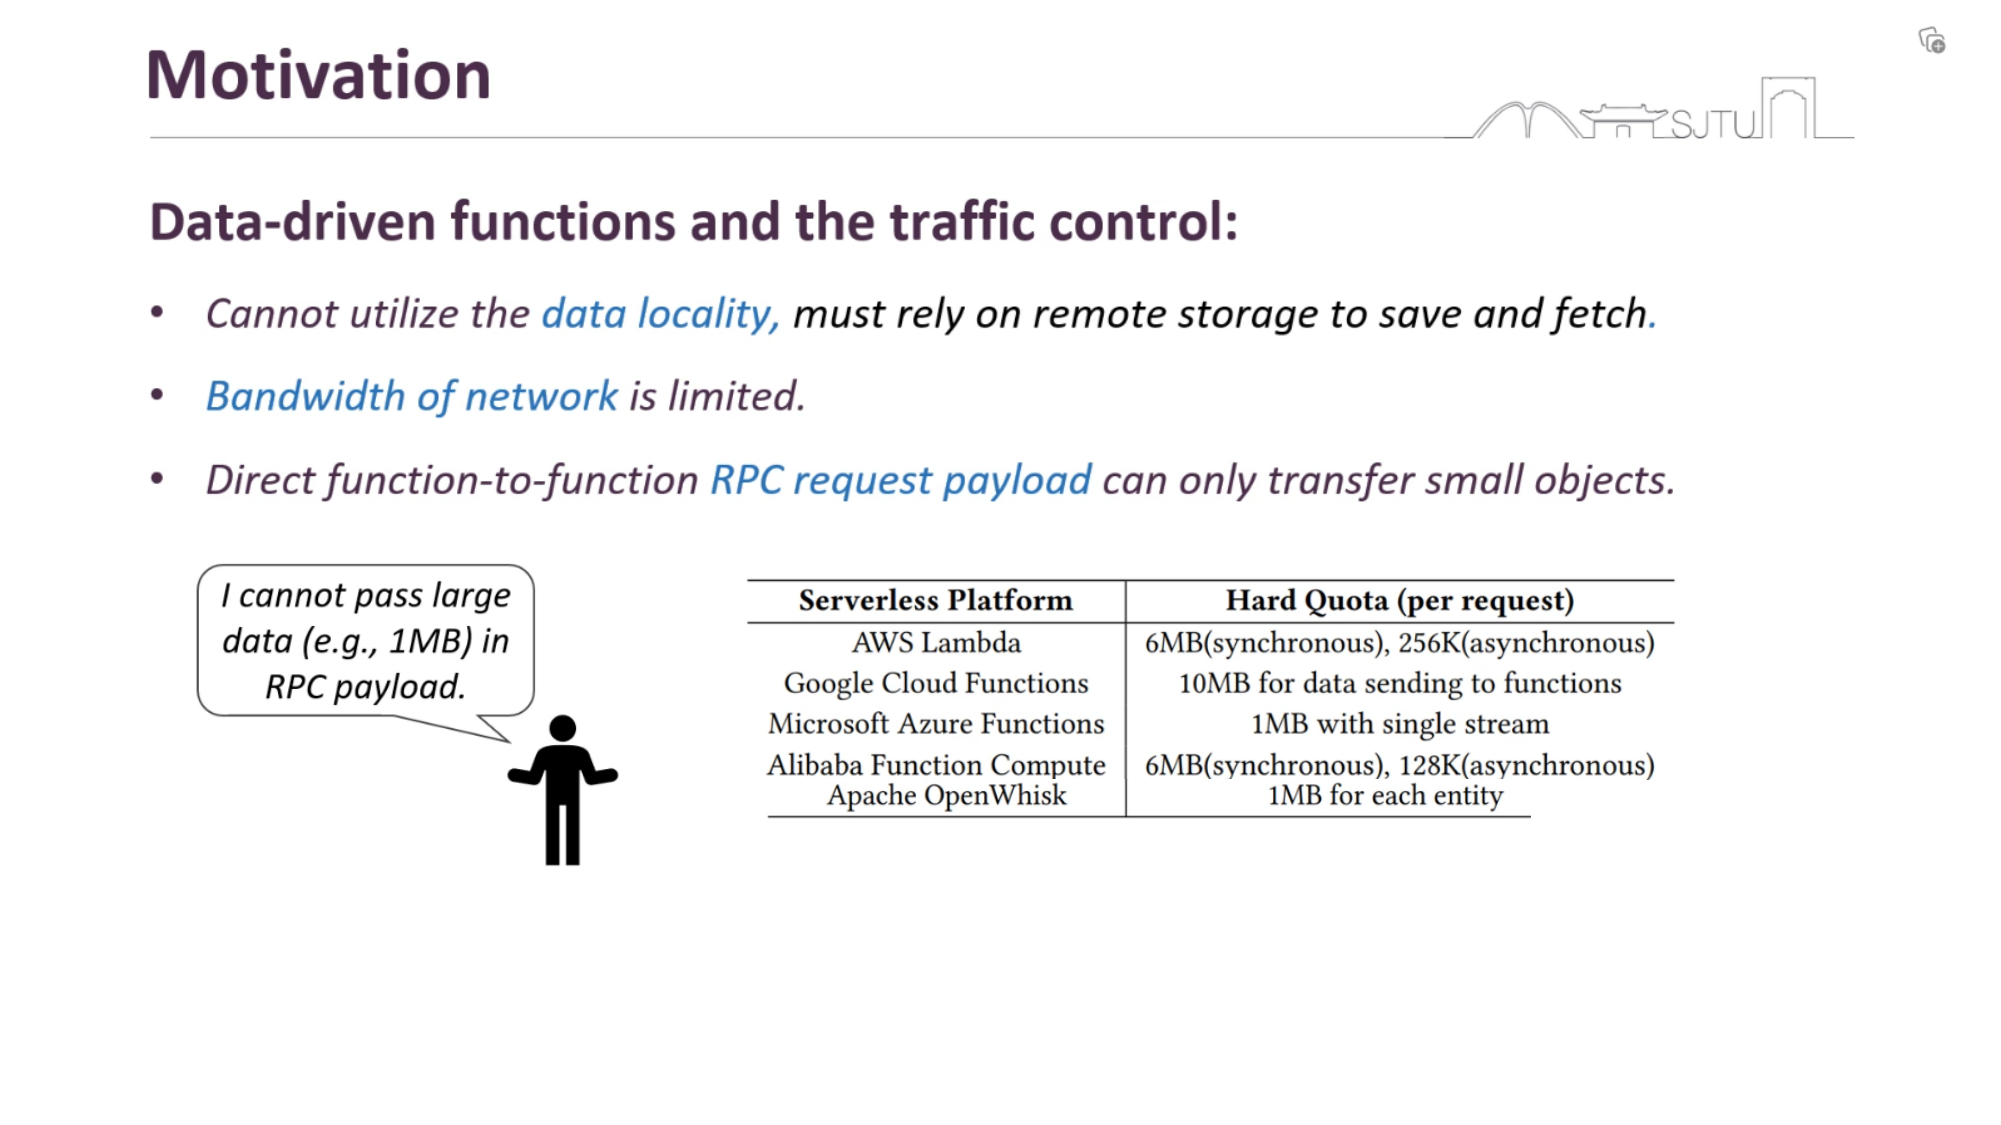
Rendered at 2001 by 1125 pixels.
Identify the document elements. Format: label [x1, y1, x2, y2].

picture [160, 531, 645, 878]
picture [0, 0, 2000, 514]
picture [727, 562, 1681, 825]
